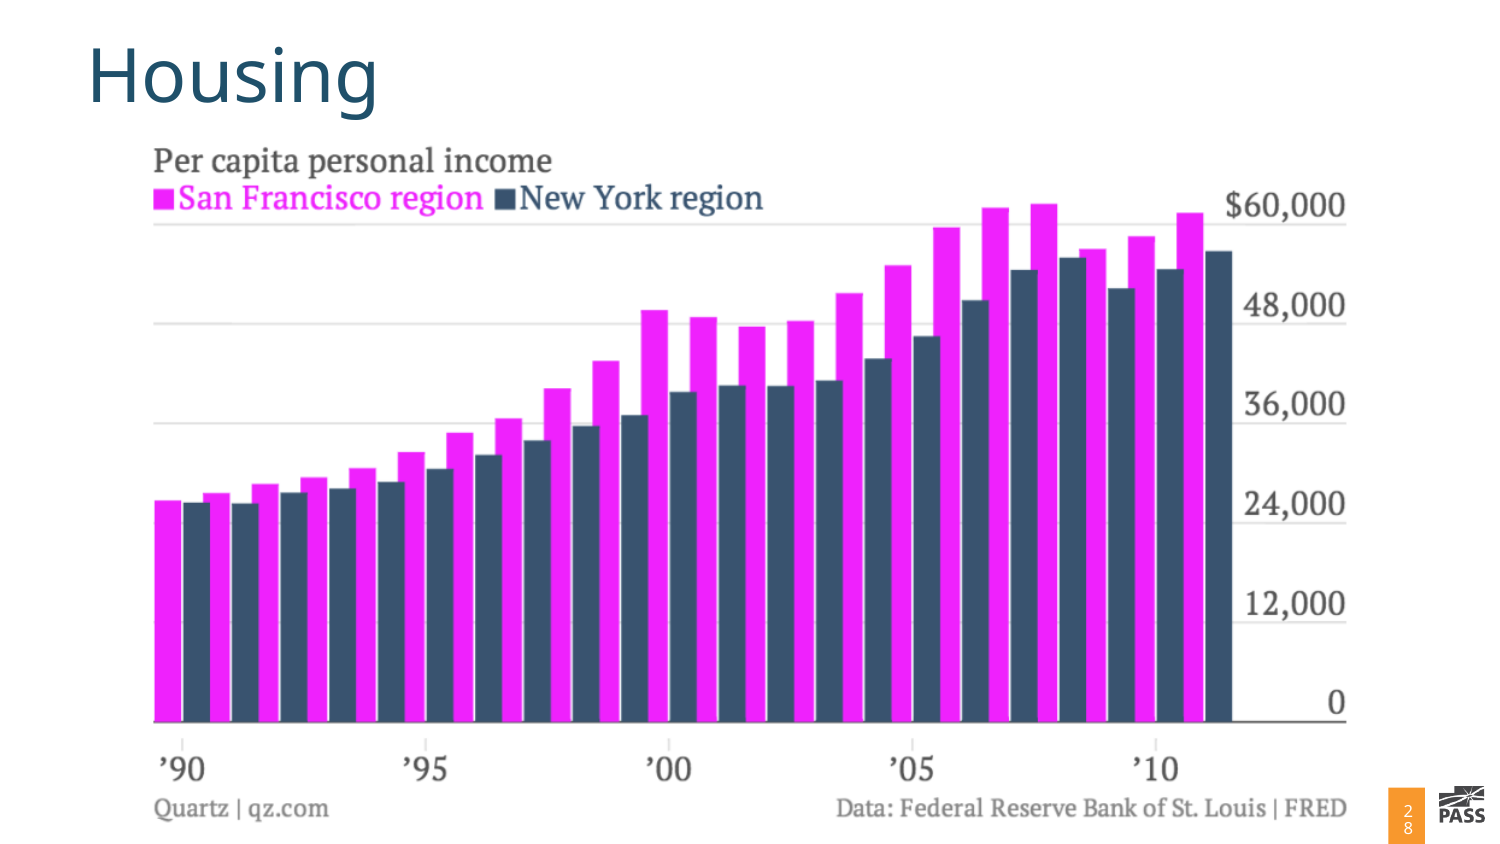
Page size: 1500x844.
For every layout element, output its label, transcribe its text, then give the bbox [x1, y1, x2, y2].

picture [1439, 786, 1485, 823]
title Housing [71, 36, 1422, 122]
slide_number 28 [1388, 787, 1425, 844]
picture [133, 129, 1367, 825]
